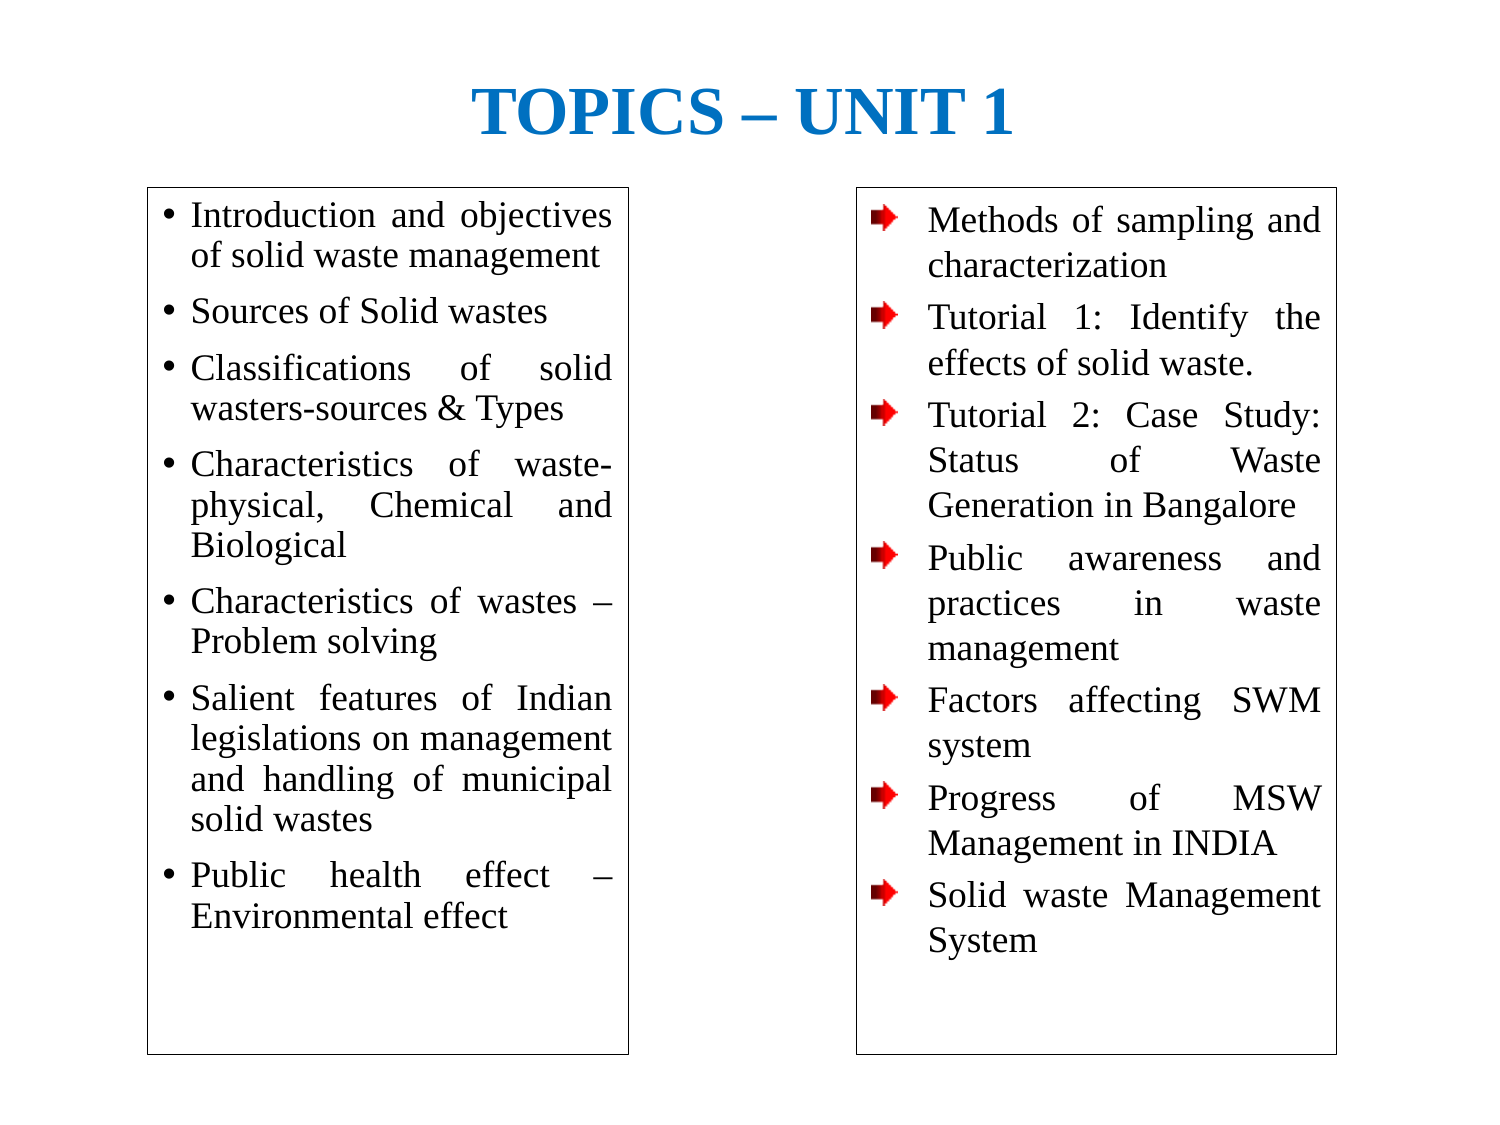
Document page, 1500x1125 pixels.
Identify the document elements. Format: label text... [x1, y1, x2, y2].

list Introduction and objectives of solid waste management Sources of Solid wastes Classifications of solid wasters-sources & Types Characteristics of waste- physical, Chemical and Biological Characteristics of wastes – Problem solving Salient features of Indian legislations on management and handling of municipal solid wastes Public health effect – Environmental effect [147, 187, 628, 1055]
picture [871, 684, 898, 711]
picture [871, 399, 898, 426]
picture [871, 781, 898, 809]
title TOPICS – UNIT 1 [97, 3, 1391, 222]
picture [871, 301, 898, 329]
text_box Methods of sampling and characterization Tutorial 1: Identify the effects of solid waste. Tutorial 2: Case Study: Status of Waste Generation in Bangalore Public awareness and practices in waste management Factors affecting SWM system Progress of MSW Management in INDIA Solid waste Management System [856, 187, 1337, 1055]
picture [871, 541, 898, 569]
picture [871, 879, 898, 906]
picture [871, 204, 898, 231]
